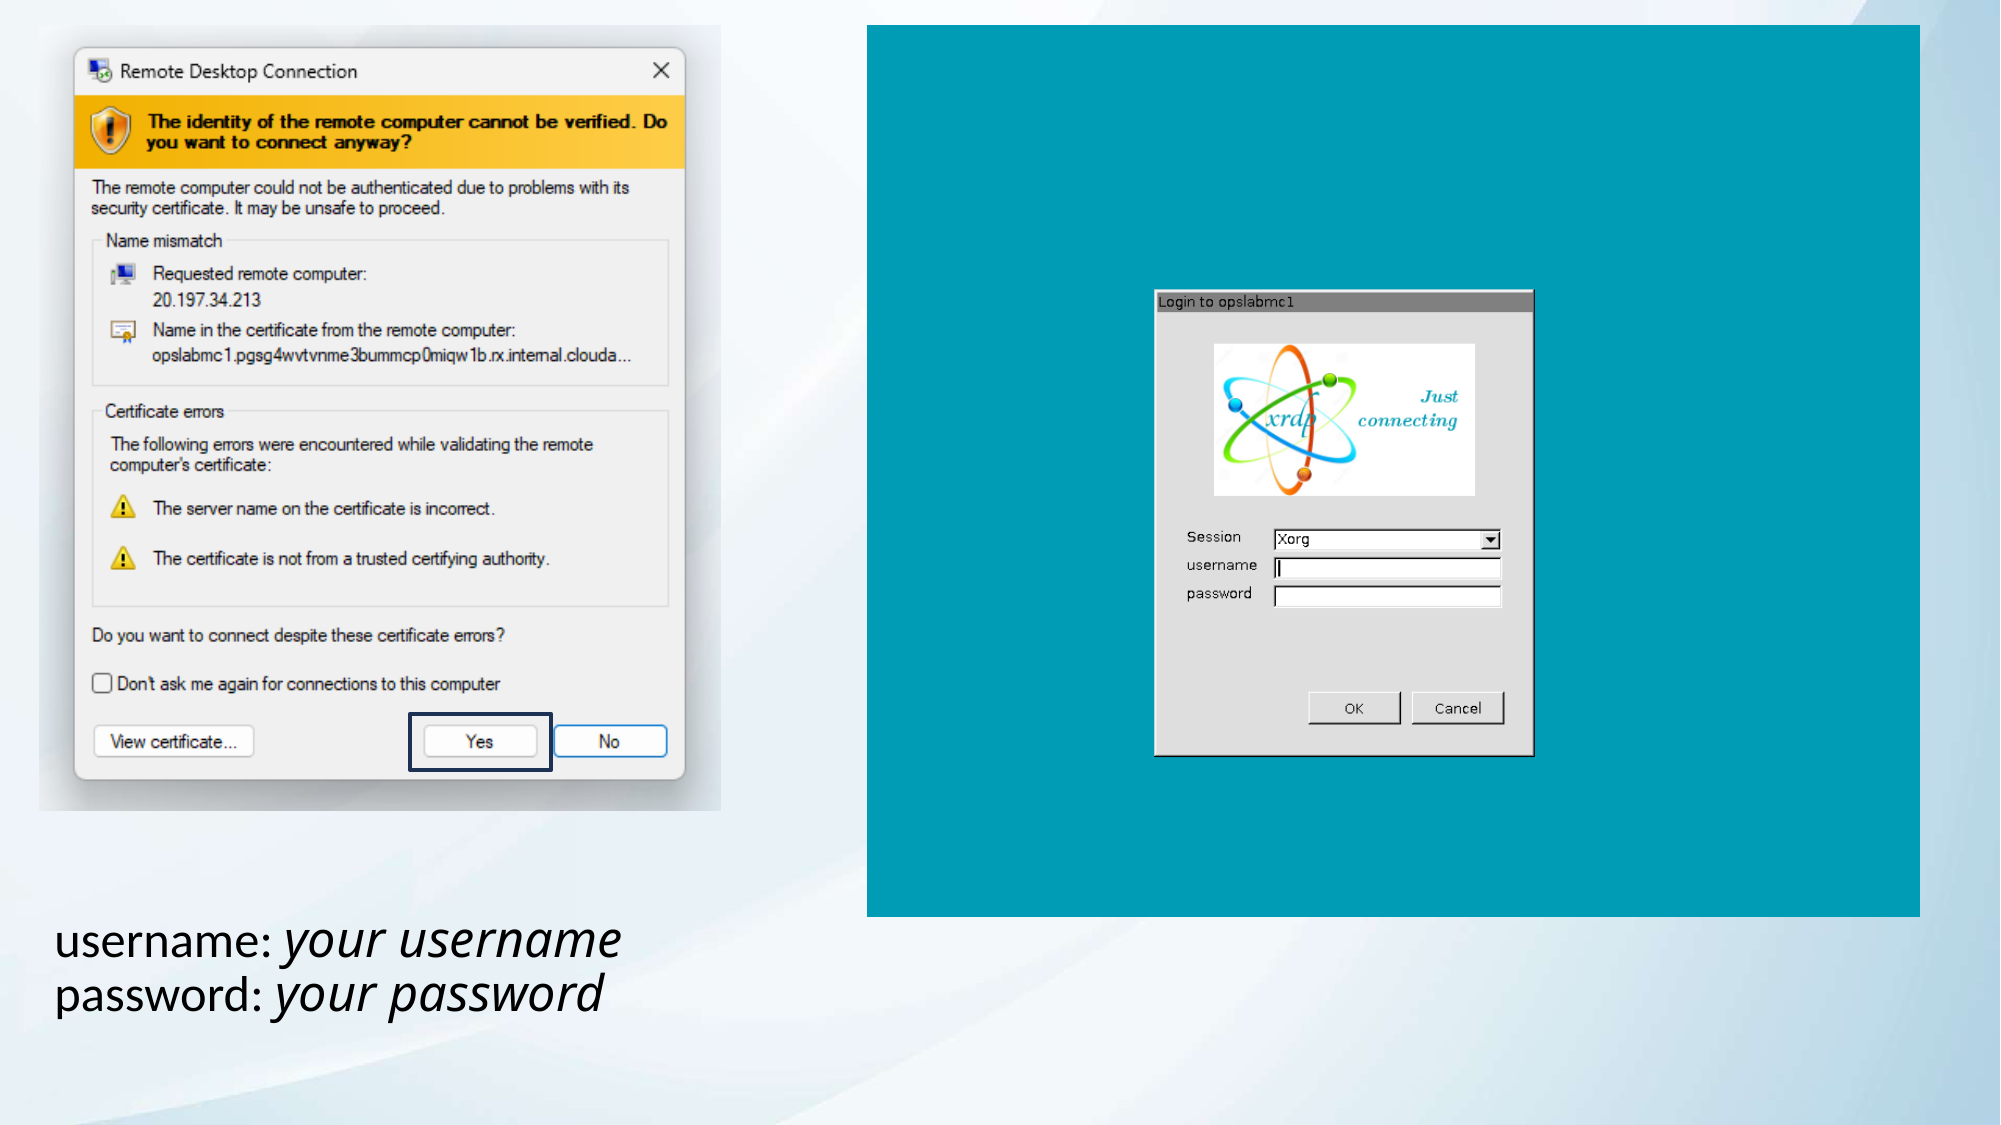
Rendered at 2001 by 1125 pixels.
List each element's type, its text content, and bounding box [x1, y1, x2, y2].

picture [0, 0, 2000, 1125]
text_box username: your username password: your password [39, 906, 1765, 1031]
